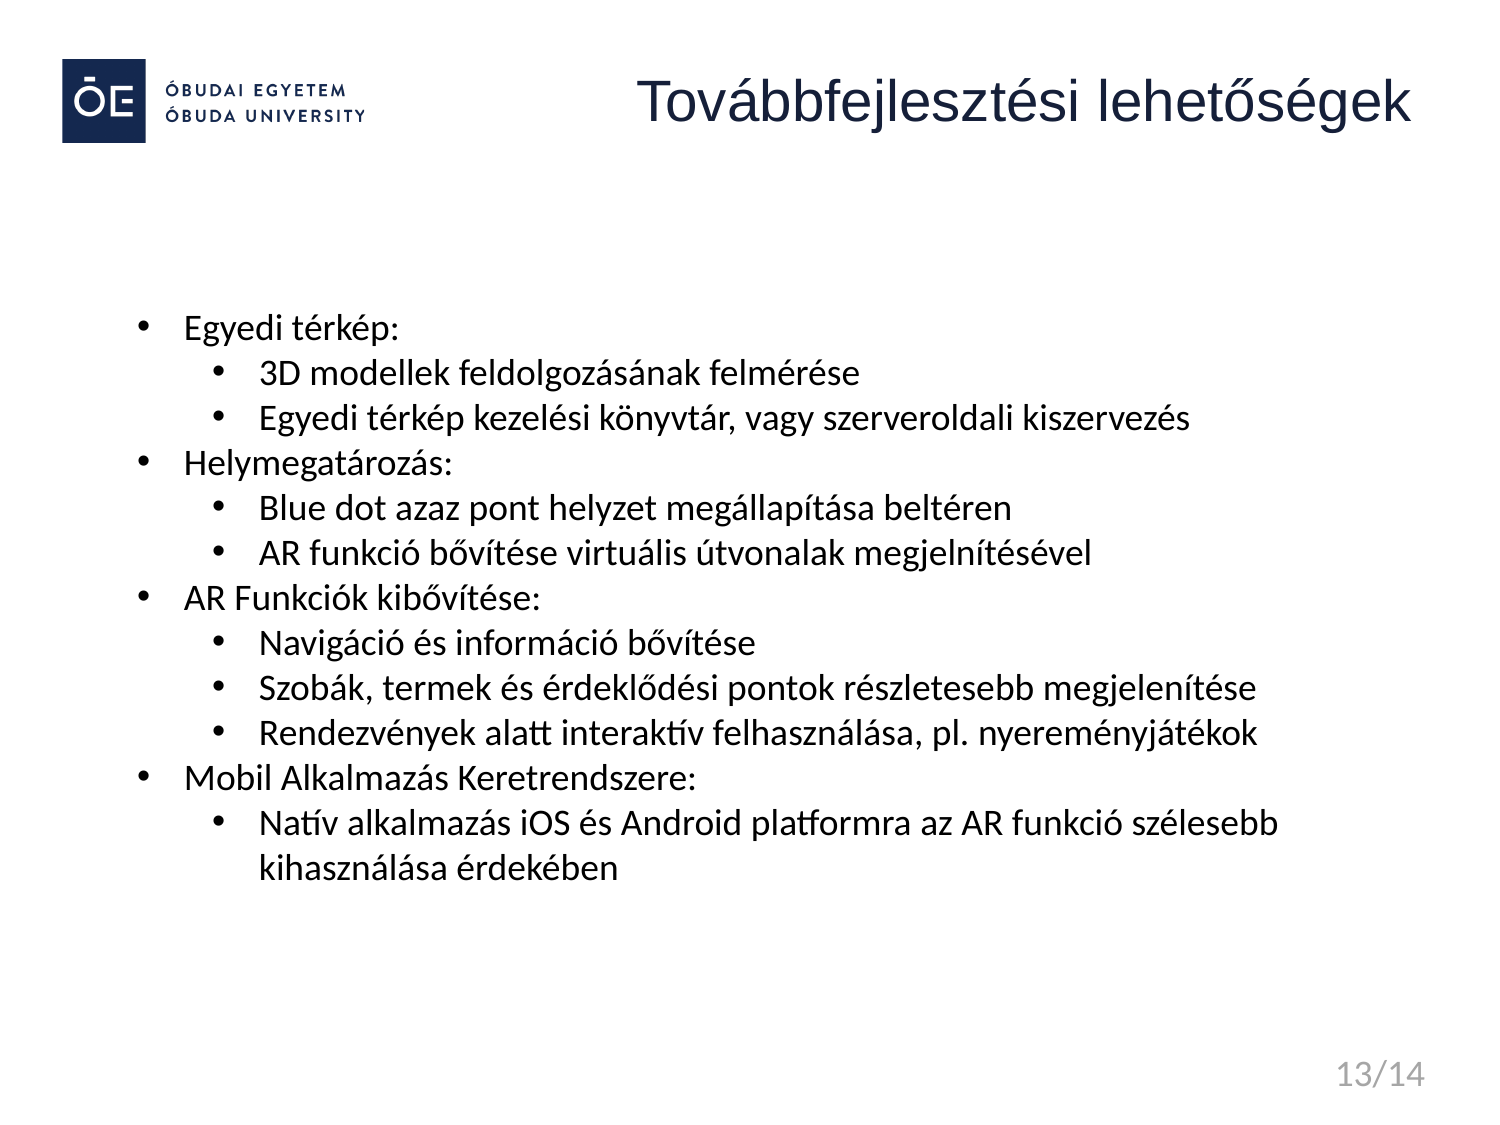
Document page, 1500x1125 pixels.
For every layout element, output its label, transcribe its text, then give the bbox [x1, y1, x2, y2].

title Továbbfejlesztési lehetőségek [420, 56, 1428, 148]
text_box 13/14 [1102, 1041, 1440, 1102]
text_box Egyedi térkép: 3D modellek feldolgozásának felmérése Egyedi térkép kezelési könyvtár, vagy szerveroldali kiszervezés Helymegatározás: Blue dot azaz pont helyzet megállapítása beltéren AR funkció bővítése virtuális útvonalak megjelnítésével AR Funkciók kibővítése: Navigáció és információ bővítése Szobák, termek és érdeklődési pontok részletesebb megjelenítése Rendezvények alatt interaktív felhasználása, pl. nyereményjátékok Mobil Alkalmazás Keretrendszere: Natív alkalmazás iOS és Android platformra az AR funkció szélesebb kihasználása érdekében [122, 295, 1403, 896]
